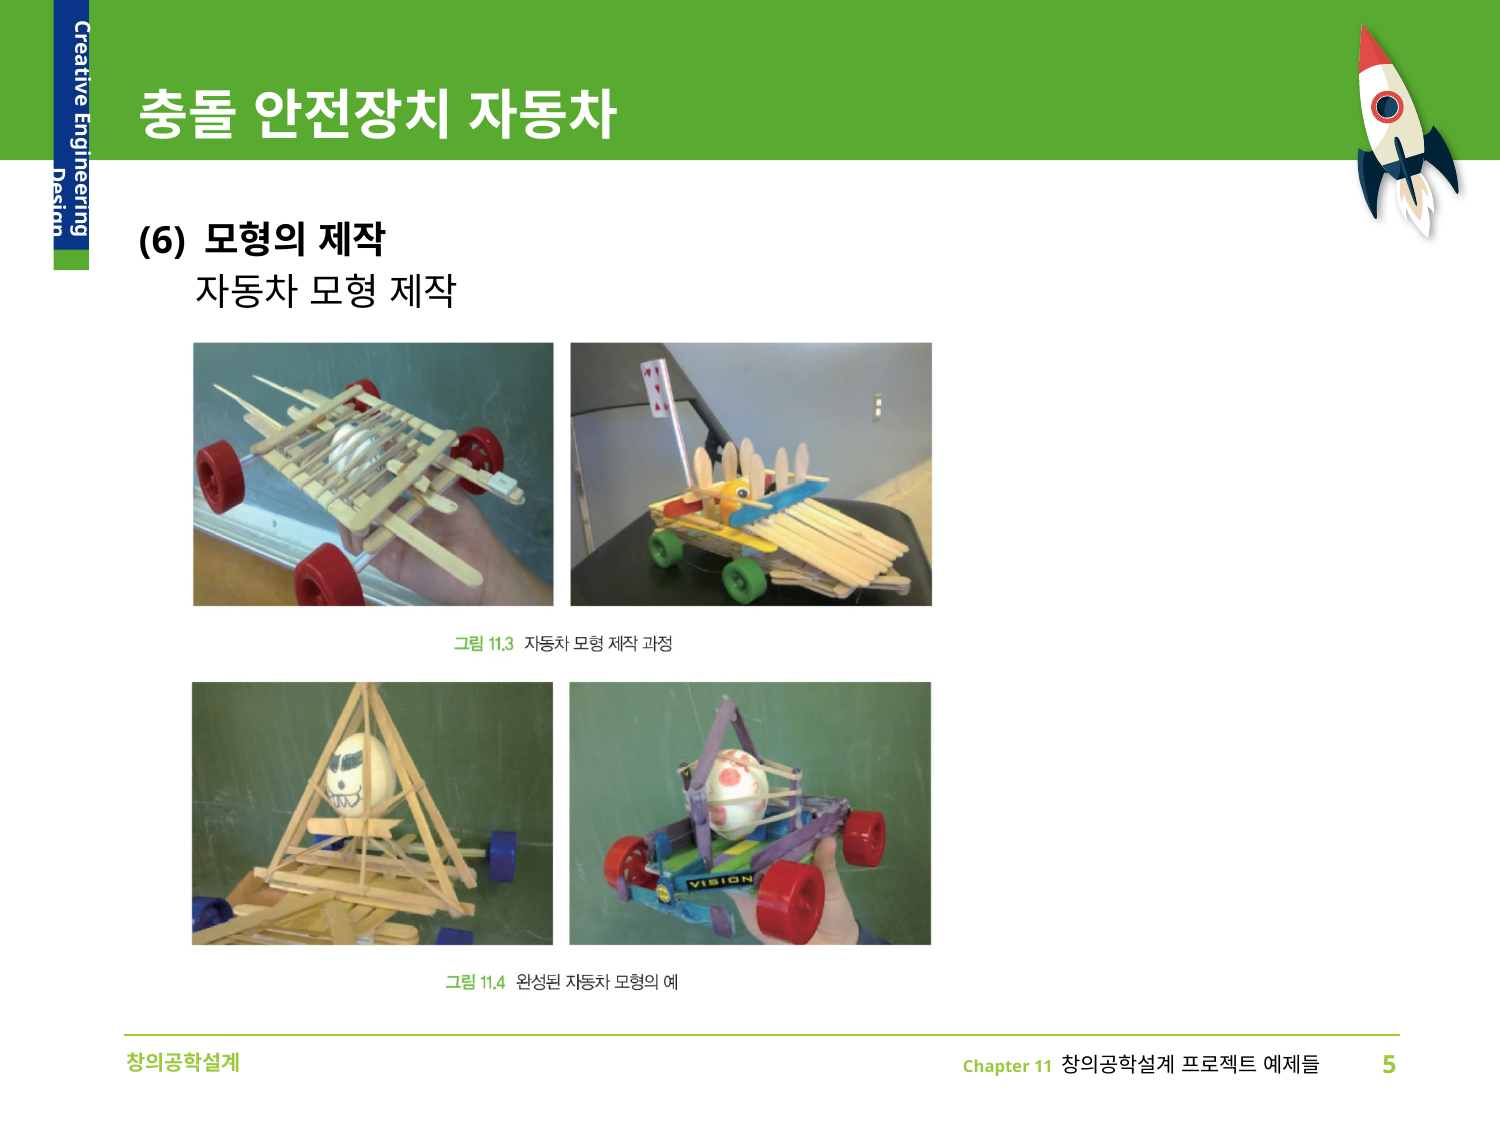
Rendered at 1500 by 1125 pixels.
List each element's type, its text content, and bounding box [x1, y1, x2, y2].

list (6) 모형의 제작 자동차 모형 제작 [123, 208, 1400, 976]
title 충돌 안전장치 자동차 [123, 66, 1400, 159]
picture [170, 330, 948, 1010]
